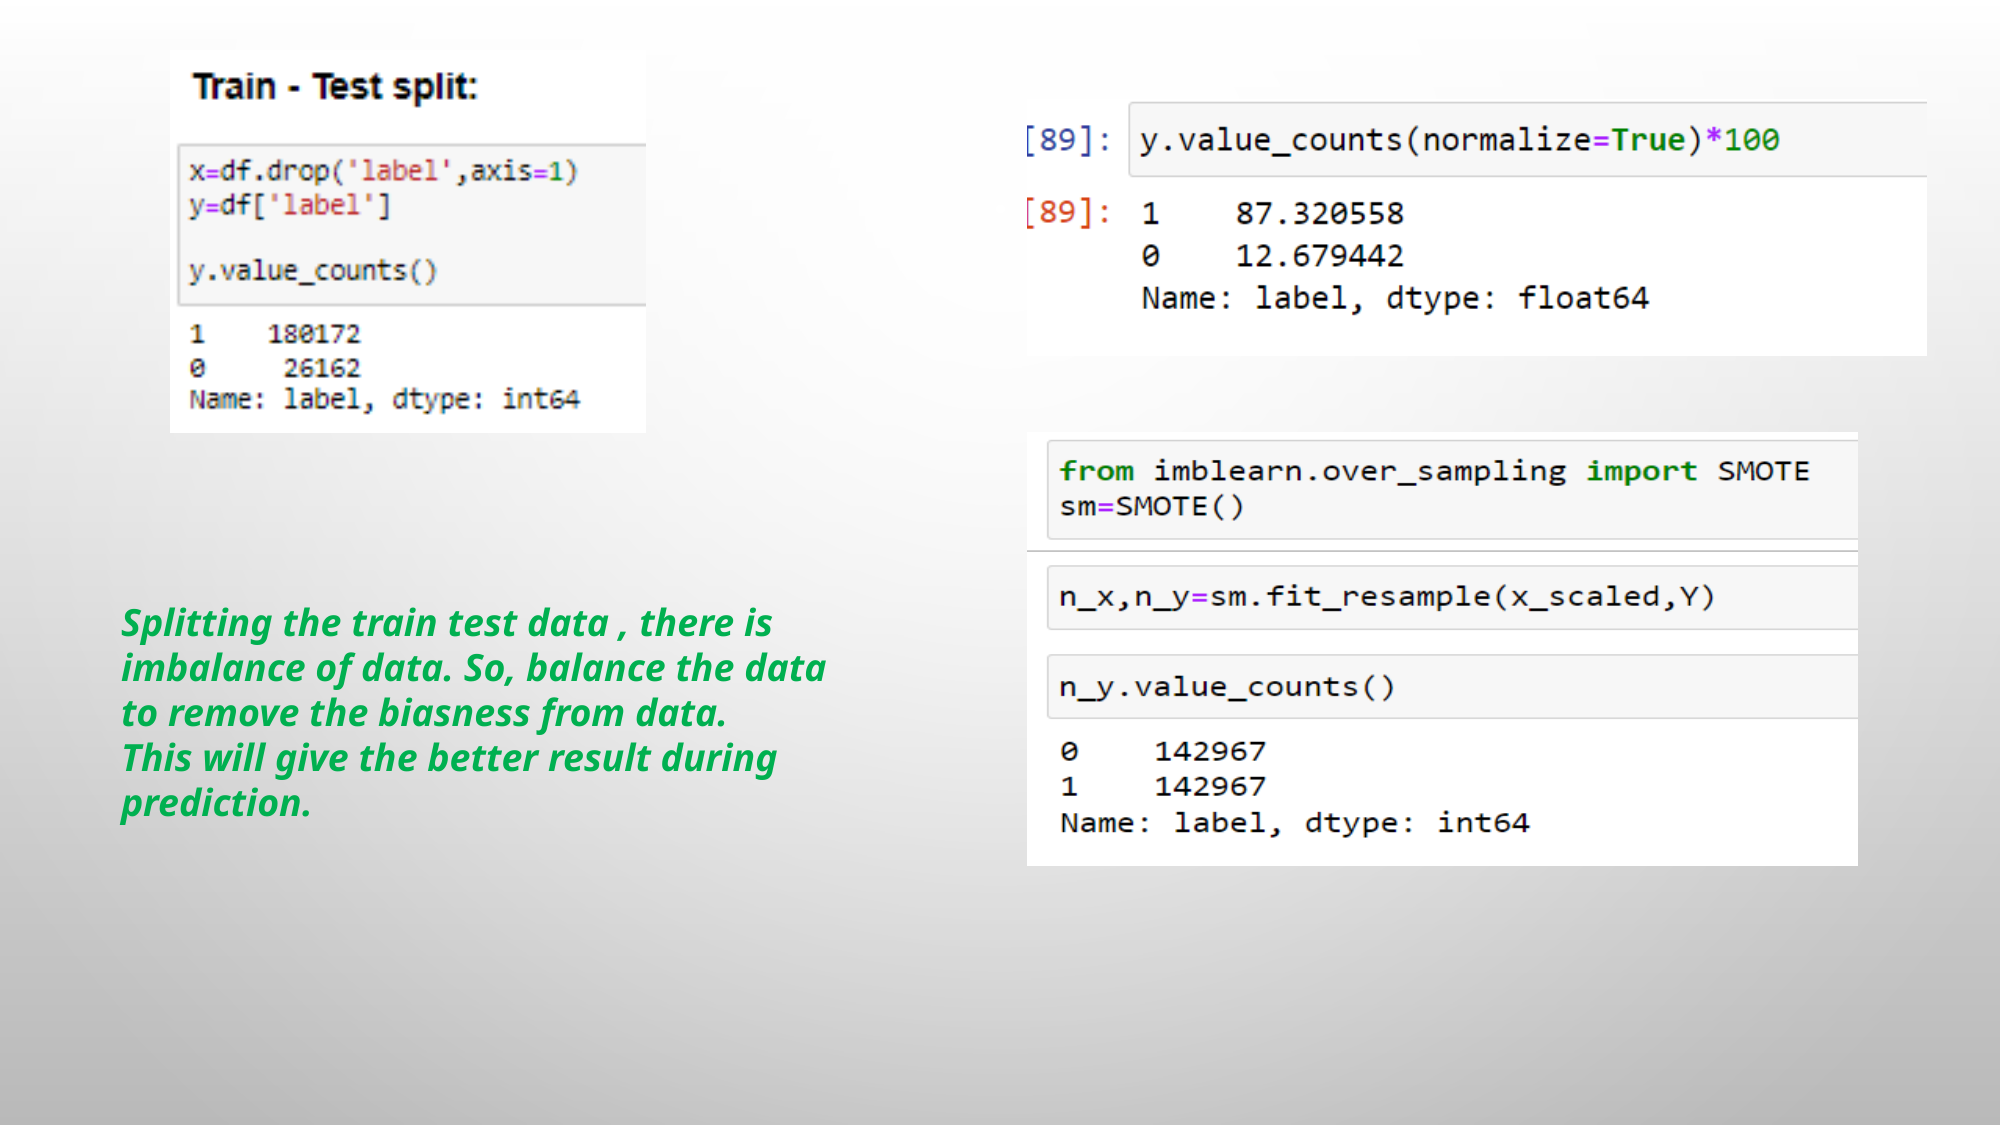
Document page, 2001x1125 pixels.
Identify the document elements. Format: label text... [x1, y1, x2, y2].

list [169, 49, 647, 433]
picture [0, 0, 2000, 1125]
text_box Splitting the train test data , there is imbalance of data. So, balance the data to remove the biasness from data. This will give the better result during prediction. [106, 591, 864, 831]
